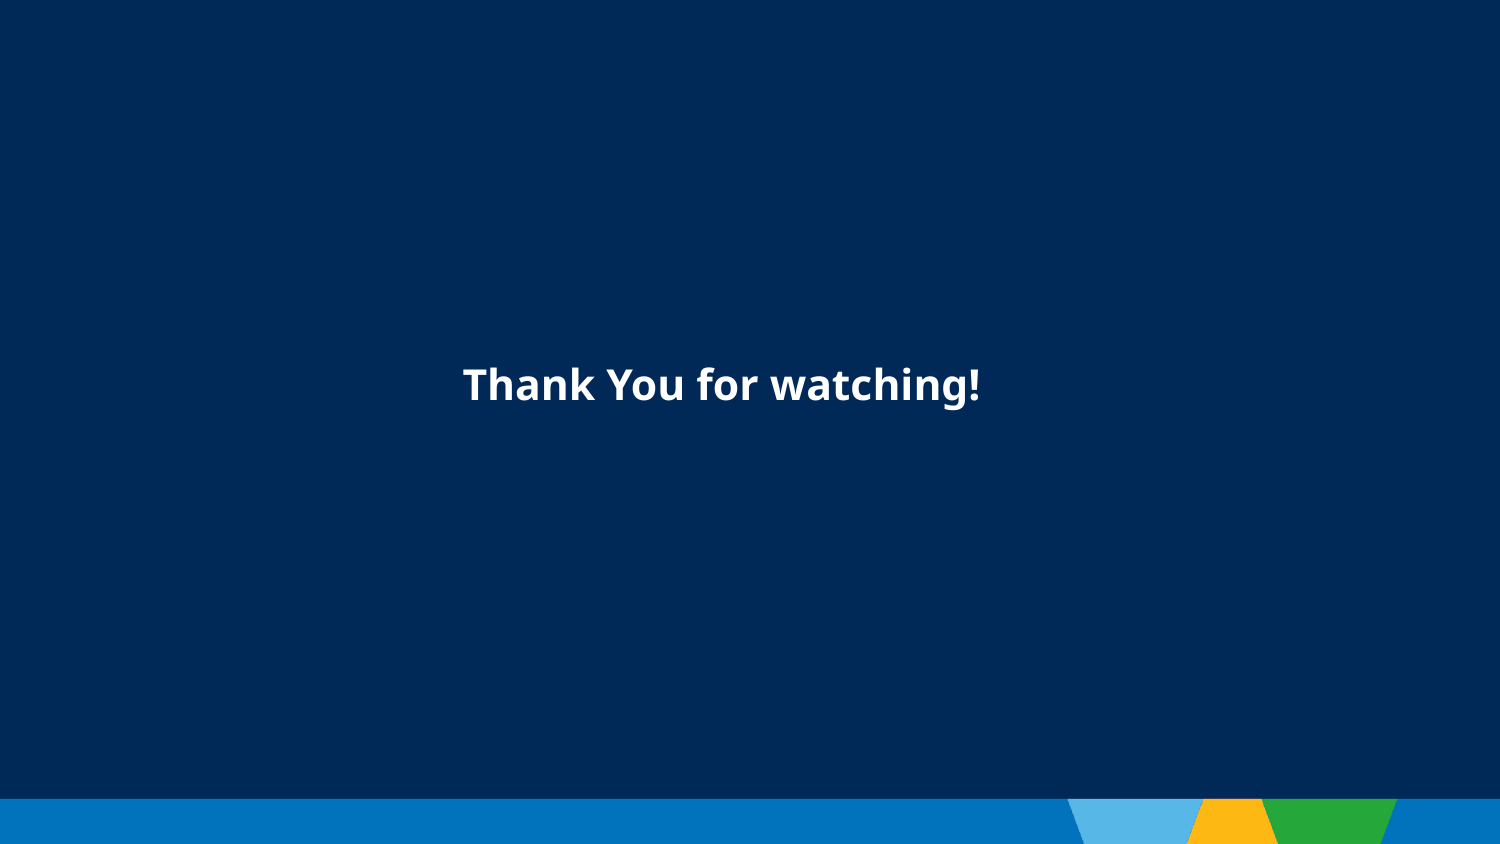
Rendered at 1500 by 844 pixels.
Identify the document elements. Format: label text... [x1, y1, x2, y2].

title Thank You for watching! [52, 350, 1392, 465]
picture [0, 0, 1500, 844]
